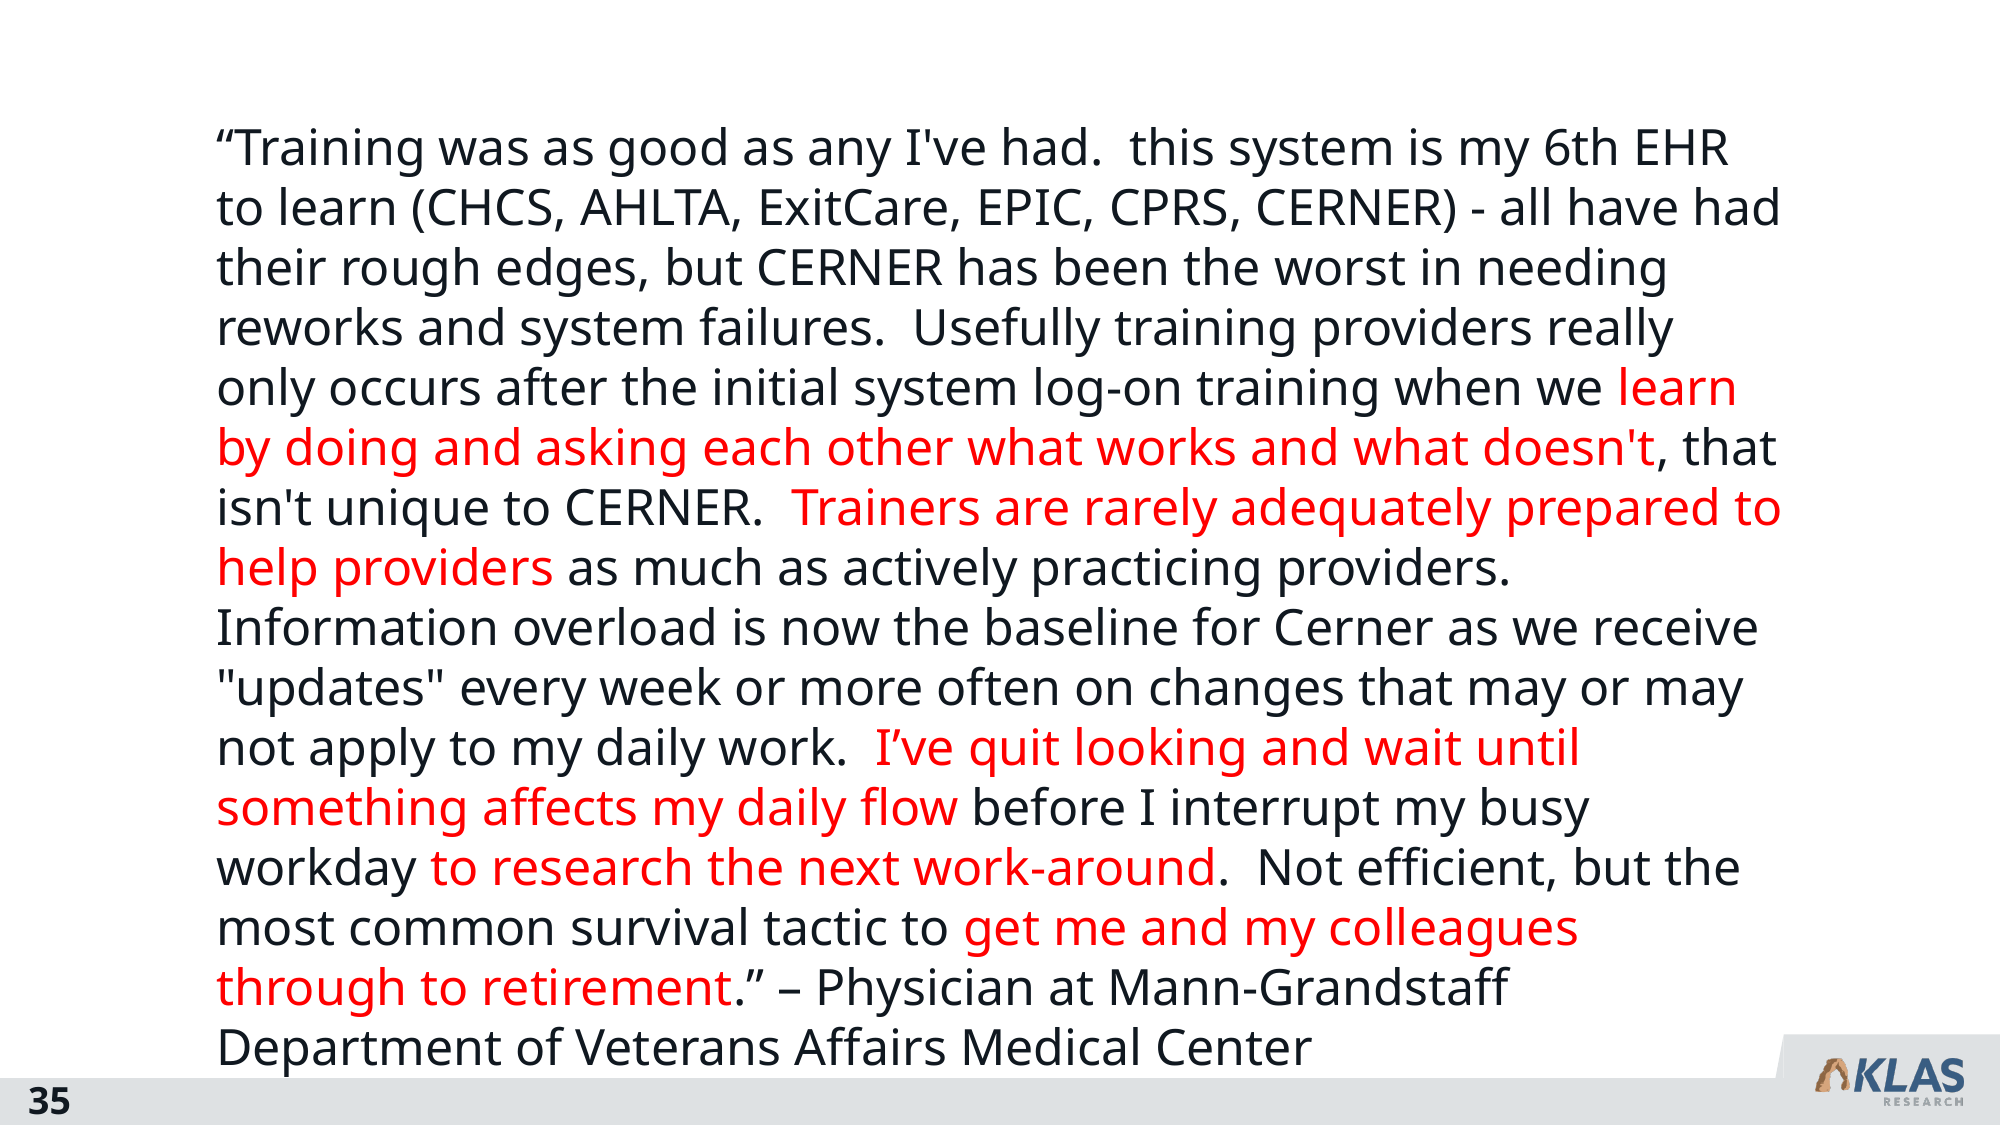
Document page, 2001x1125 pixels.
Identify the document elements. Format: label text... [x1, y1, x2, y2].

text_box “Training was as good as any I've had. this system is my 6th EHR to learn (CHCS, AHLTA, ExitCare, EPIC, CPRS, CERNER) - all have had their rough edges, but CERNER has been the worst in needing reworks and system failures. Usefully training providers really only occurs after the initial system log-on training when we learn by doing and asking each other what works and what doesn't, that isn't unique to CERNER. Trainers are rarely adequately prepared to help providers as much as actively practicing providers. Information overload is now the baseline for Cerner as we receive "updates" every week or more often on changes that may or may not apply to my daily work. I’ve quit looking and wait until something affects my daily flow before I interrupt my busy workday to research the next work-around. Not efficient, but the most common survival tactic to get me and my colleagues through to retirement.” – Physician at Mann-Grandstaff Department of Veterans Affairs Medical Center [201, 108, 1799, 1084]
picture [1815, 1058, 1964, 1106]
